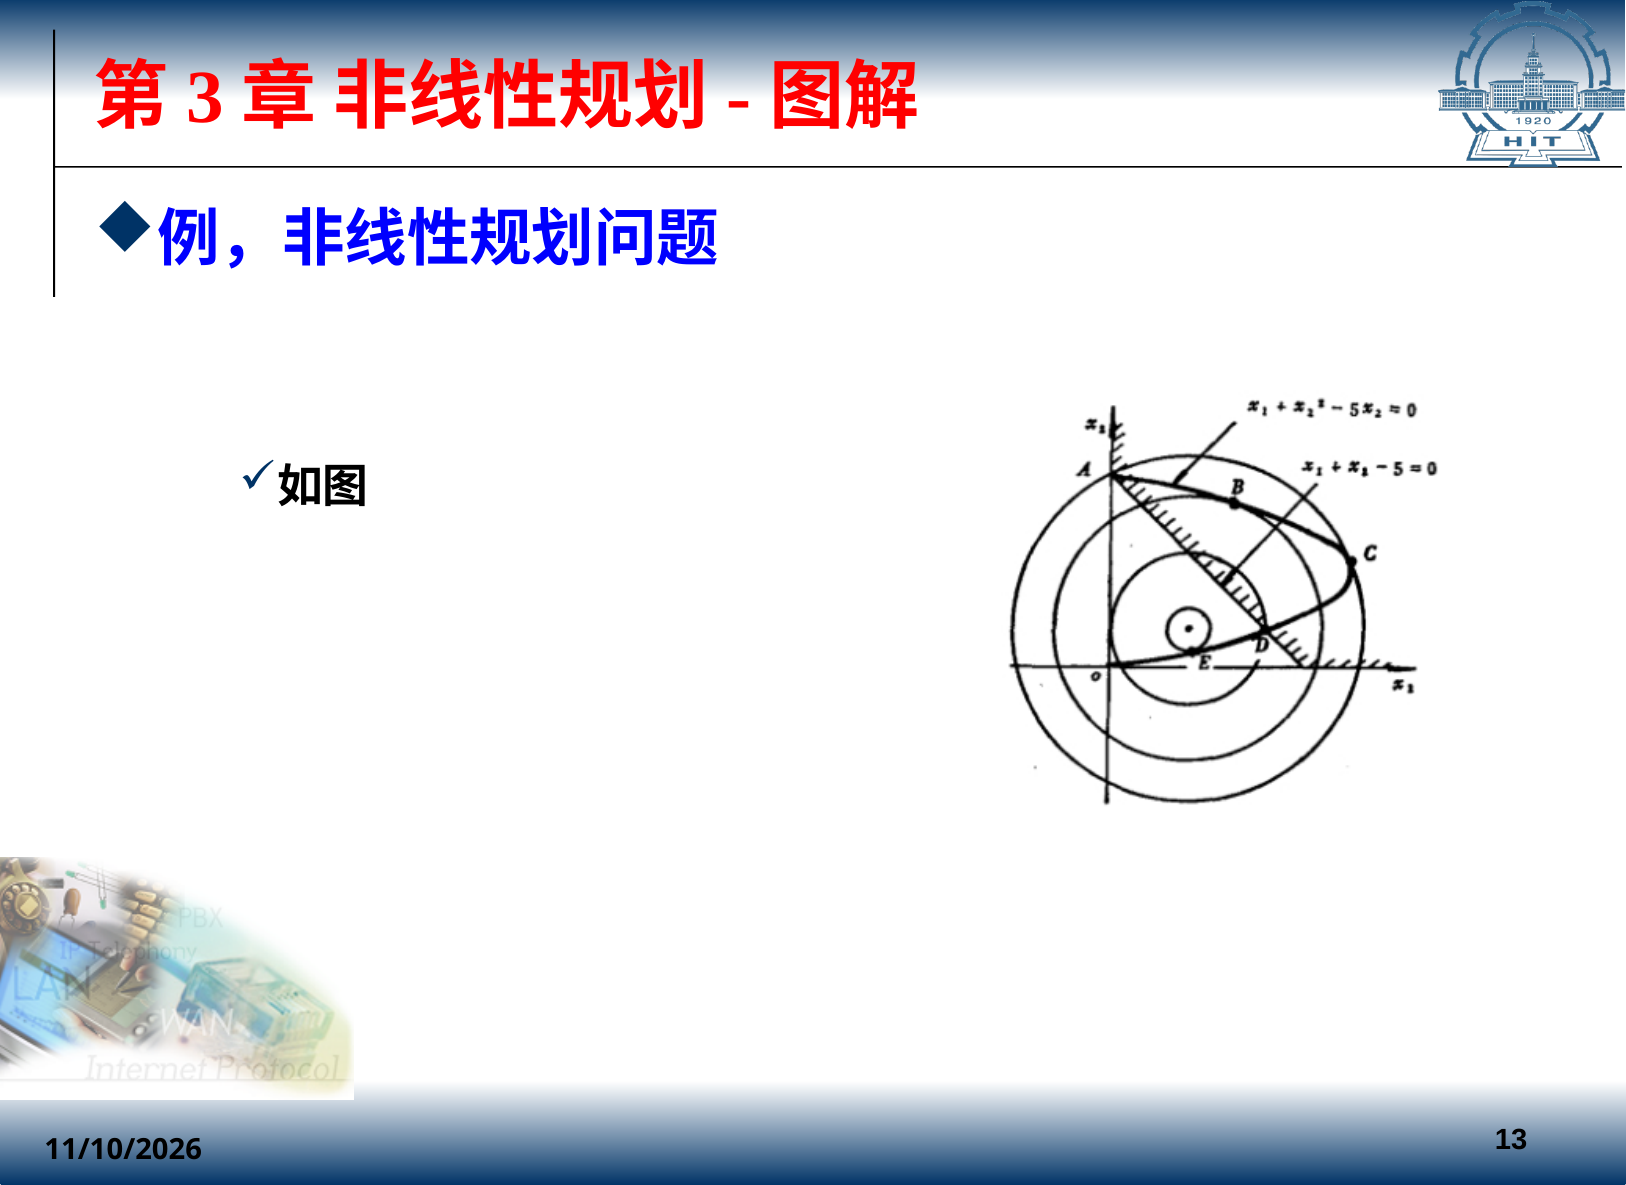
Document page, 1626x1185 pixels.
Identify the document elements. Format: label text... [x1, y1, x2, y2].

title 第3章 非线性规划-图解 [78, 29, 1498, 155]
picture [0, 857, 354, 1100]
picture [1438, 1, 1626, 167]
picture [1001, 379, 1449, 811]
